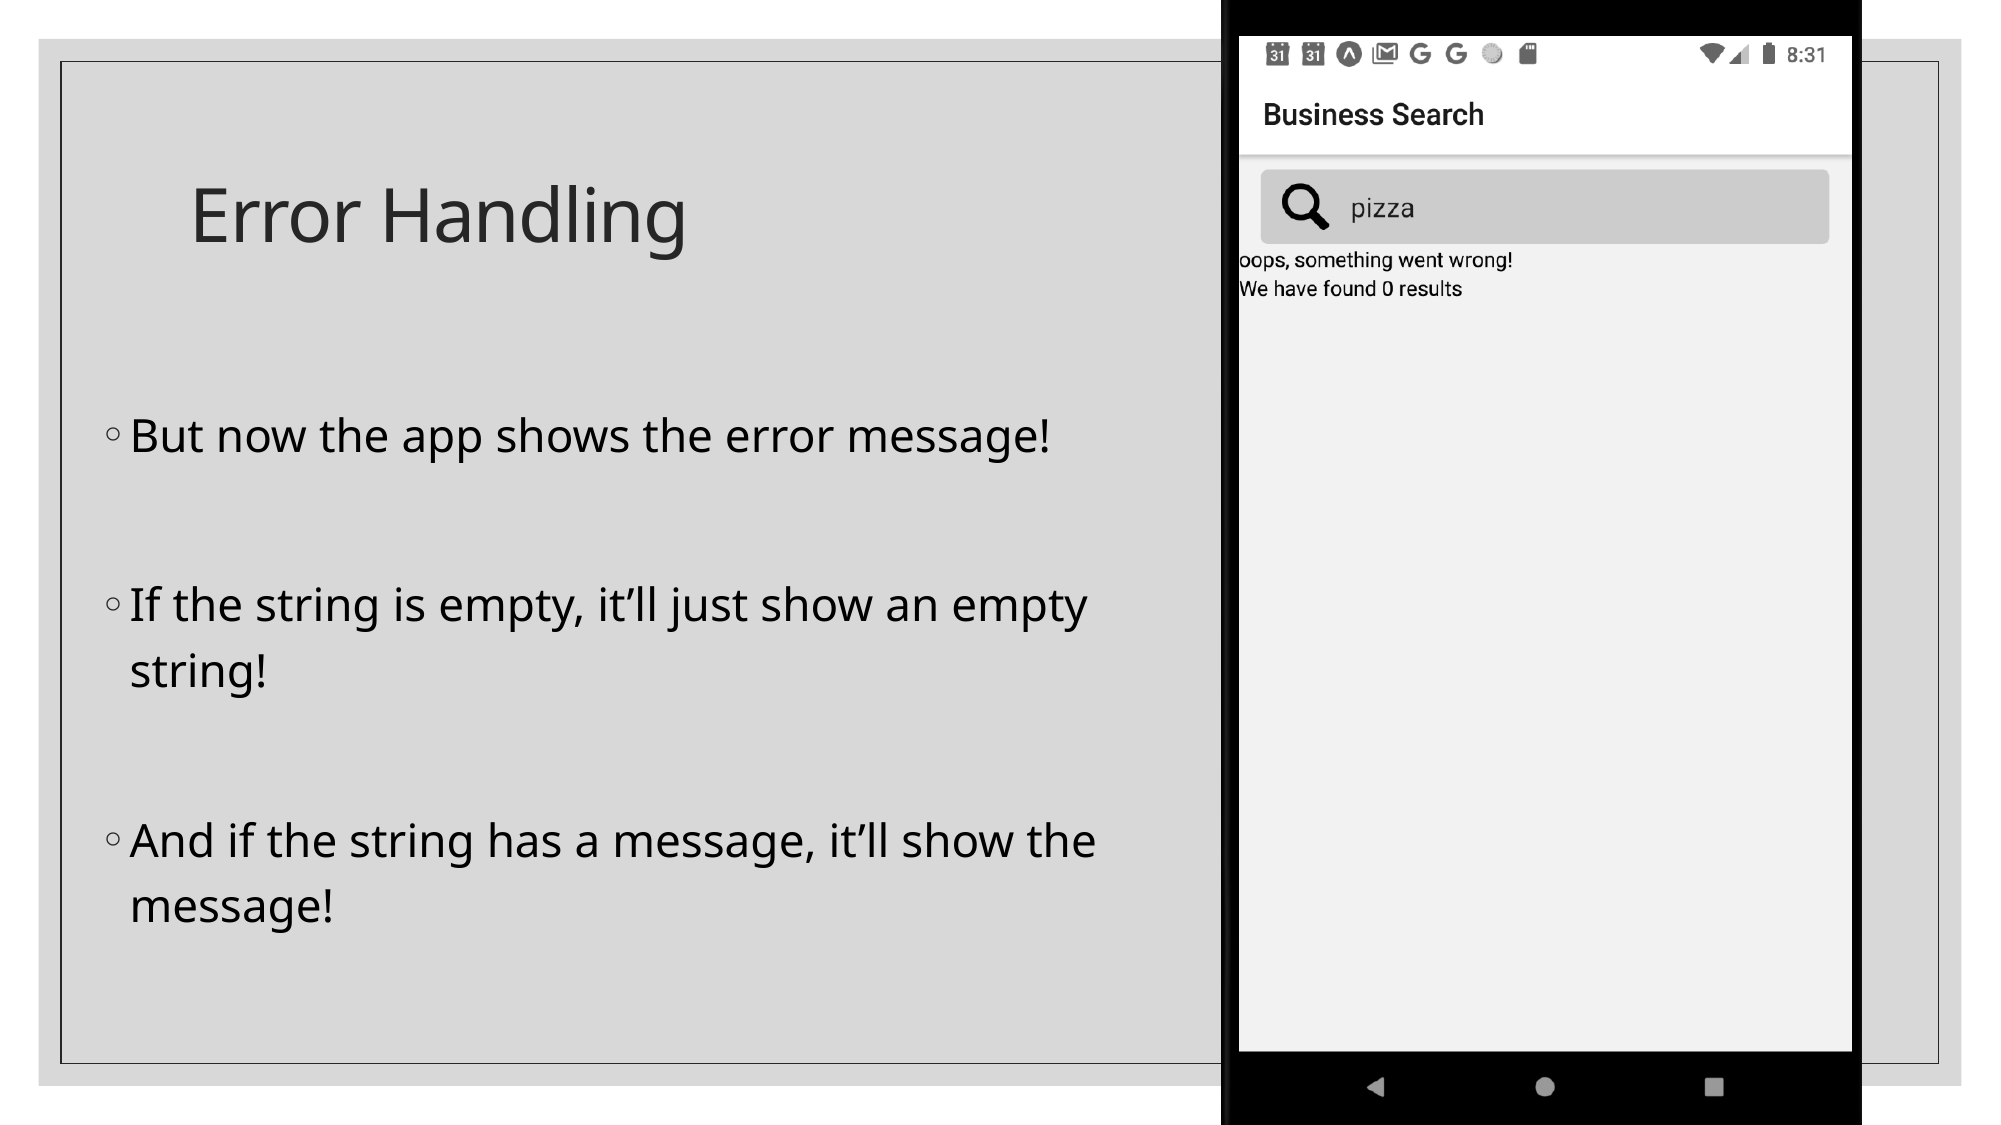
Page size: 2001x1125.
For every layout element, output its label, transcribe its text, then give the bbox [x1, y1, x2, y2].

title Error Handling [174, 105, 1216, 331]
picture [1221, 0, 1862, 1125]
list But now the app shows the error message! If the string is empty, it’ll just show an empty string! And if the string has a message, it’ll show the message! [84, 388, 1179, 1044]
